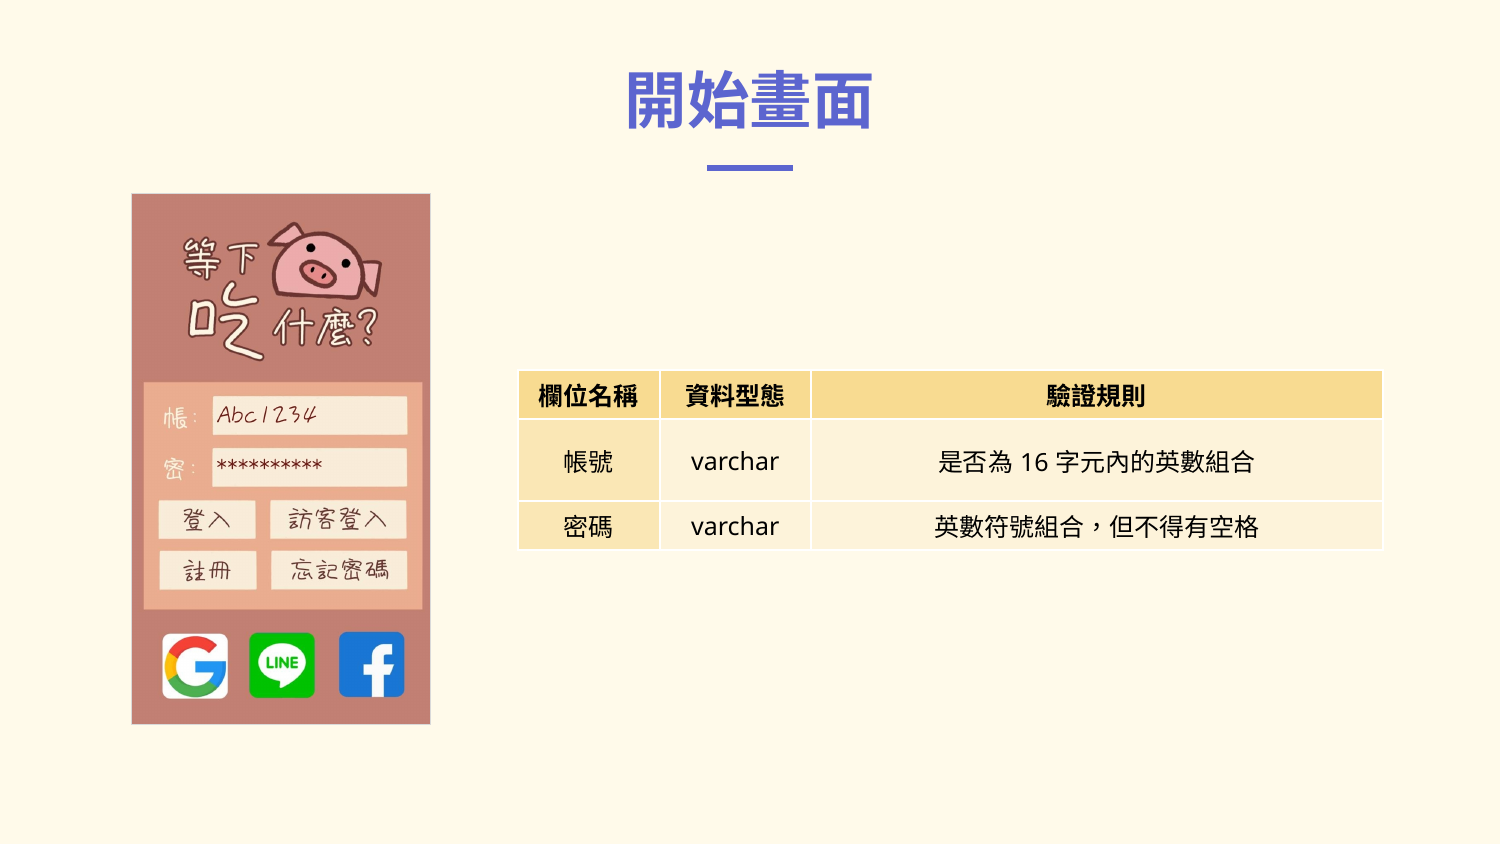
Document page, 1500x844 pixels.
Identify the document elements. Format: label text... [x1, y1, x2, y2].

table_cell varchar [661, 502, 810, 549]
table_cell 是否為16字元內的英數組合 [812, 420, 1382, 500]
table_cell varchar [661, 420, 810, 500]
table_cell 帳號 [519, 420, 659, 500]
table_cell 英數符號組合，但不得有空格 [812, 502, 1382, 549]
table_header 資料型態 [661, 371, 810, 418]
table_cell 密碼 [519, 502, 659, 549]
picture [131, 192, 432, 725]
table_header 欄位名稱 [519, 371, 659, 418]
title 開始畫面 [116, 26, 1383, 151]
table_header 驗證規則 [812, 371, 1382, 418]
